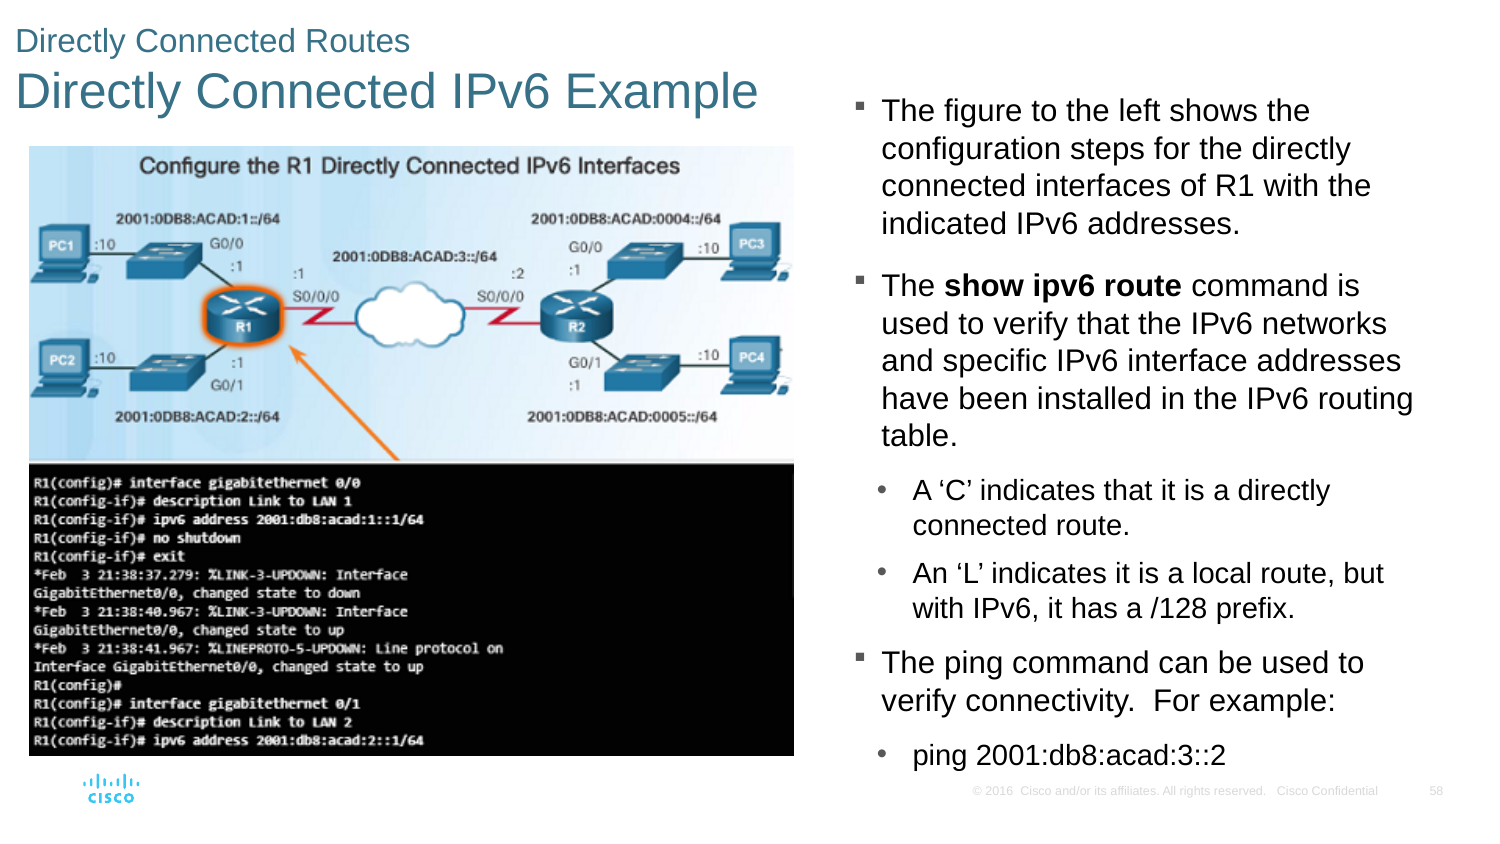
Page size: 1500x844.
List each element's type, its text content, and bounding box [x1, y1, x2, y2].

list The figure to the left shows the configuration steps for the directly connected interfaces of R1 with the indicated IPv6 addresses. The show ipv6 route command is used to verify that the IPv6 networks and specific IPv6 interface addresses have been installed in the IPv6 routing table. A ‘C’ indicates that it is a directly connected route. An ‘L’ indicates it is a local route, but with IPv6, it has a /128 prefix. The ping command can be used to verify connectivity. For example: ping 2001:db8:acad:3::2 [838, 83, 1460, 819]
picture [29, 146, 795, 757]
title Directly Connected Routes Directly Connected IPv6 Example [0, 6, 794, 131]
